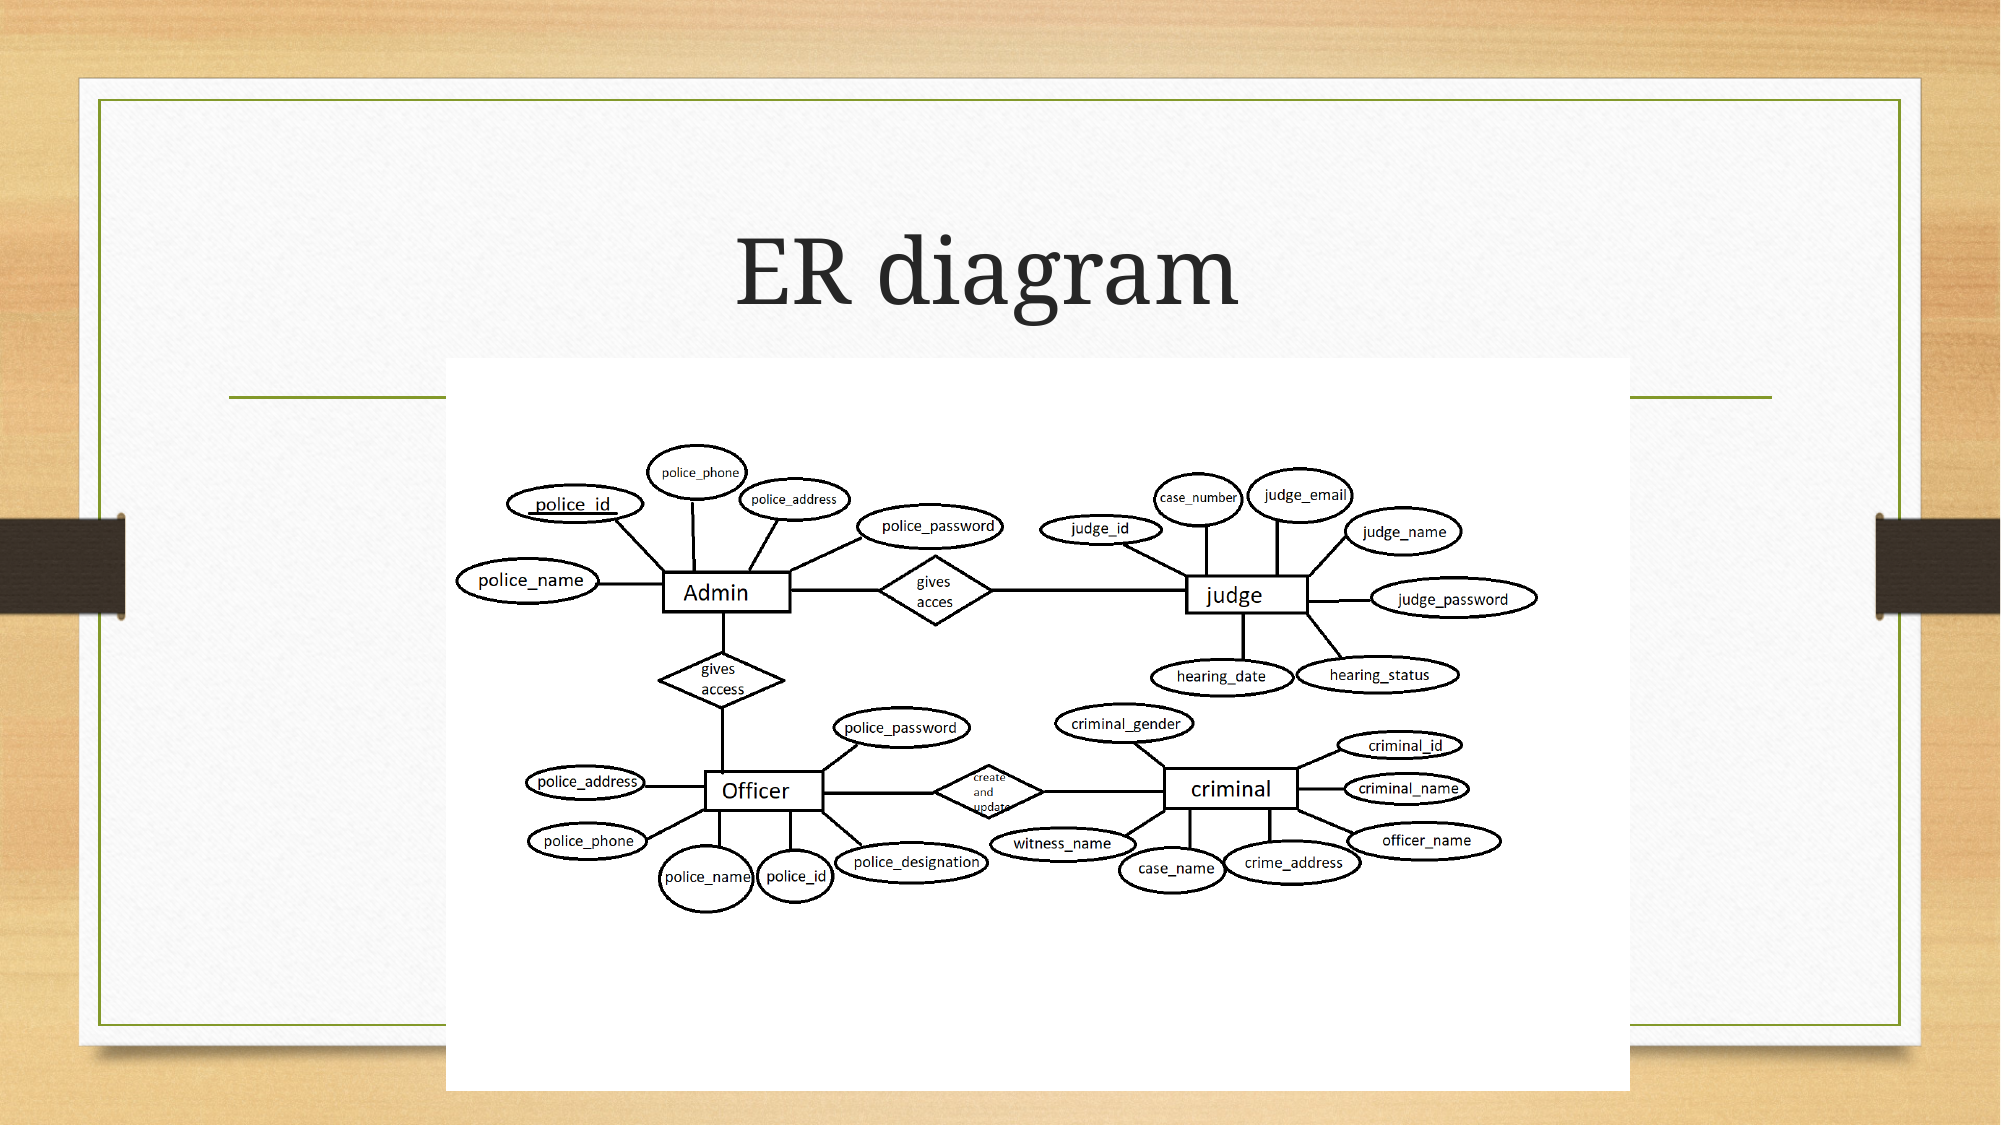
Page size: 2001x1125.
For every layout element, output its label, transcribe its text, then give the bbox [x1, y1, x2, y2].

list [446, 358, 1630, 1092]
title ER diagram [212, 161, 1788, 375]
picture [0, 0, 2001, 1125]
